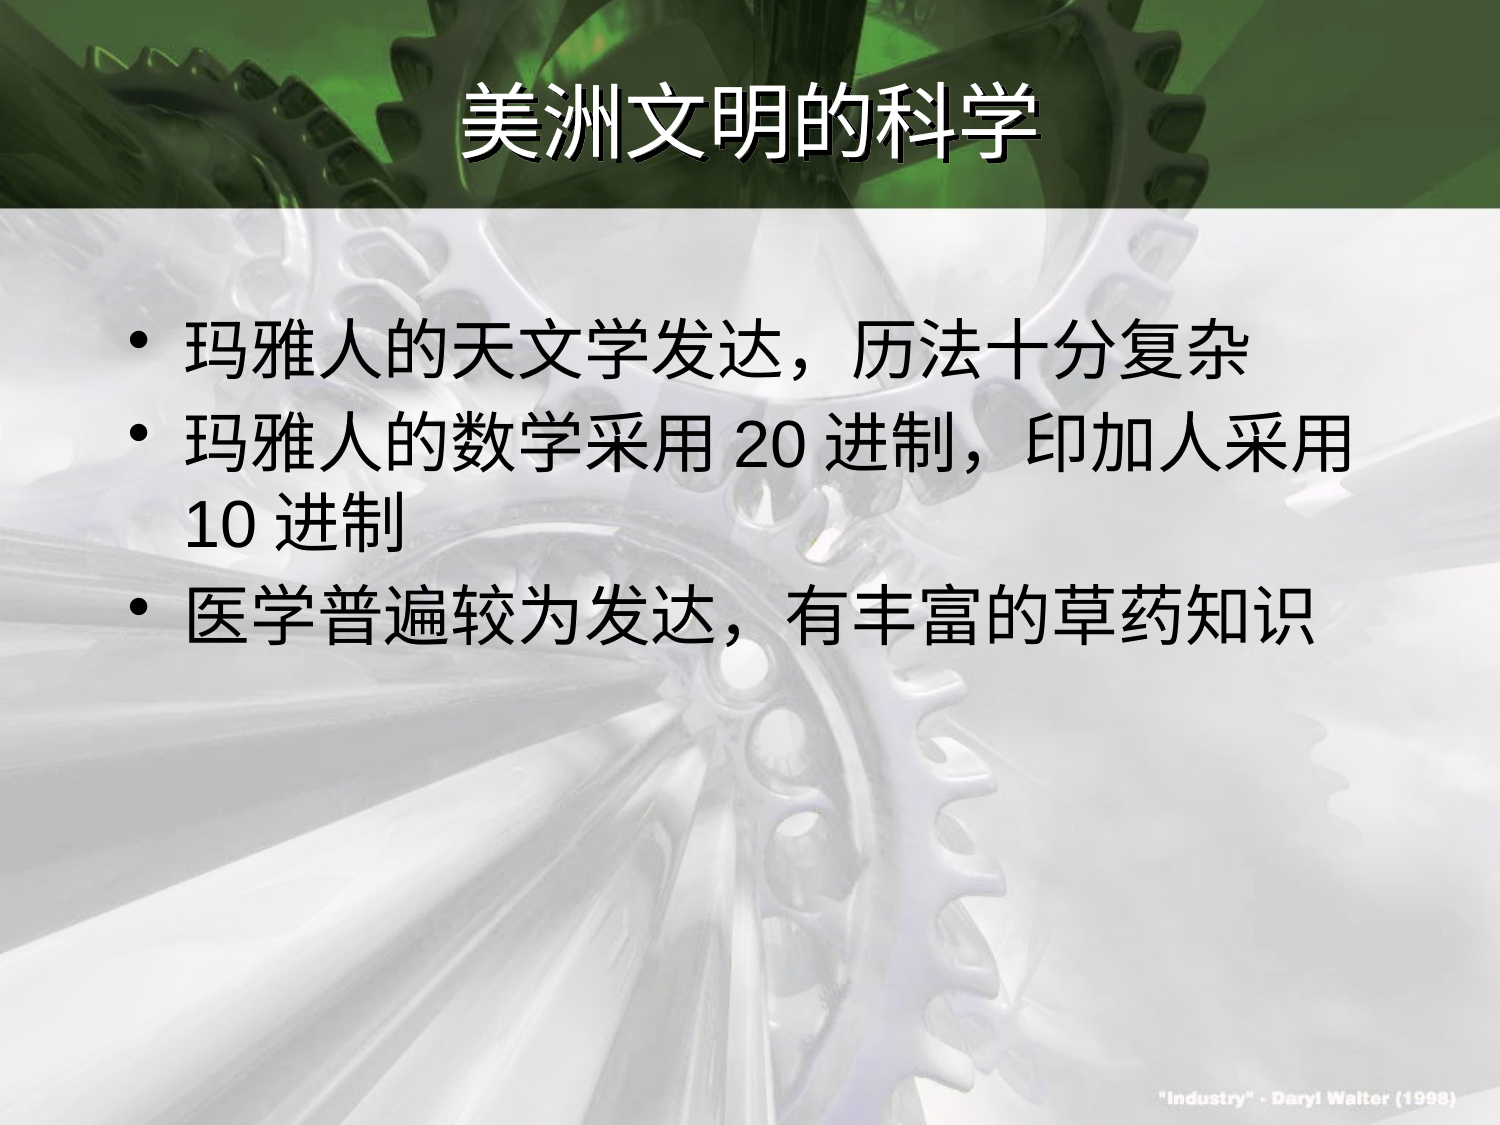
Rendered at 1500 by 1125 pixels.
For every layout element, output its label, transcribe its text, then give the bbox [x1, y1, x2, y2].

title 美洲文明的科学 [112, 24, 1388, 213]
list 玛雅人的天文学发达，历法十分复杂 玛雅人的数学采用20进制，印加人采用10进制 医学普遍较为发达，有丰富的草药知识 [112, 299, 1388, 1001]
picture [0, 0, 1500, 1125]
